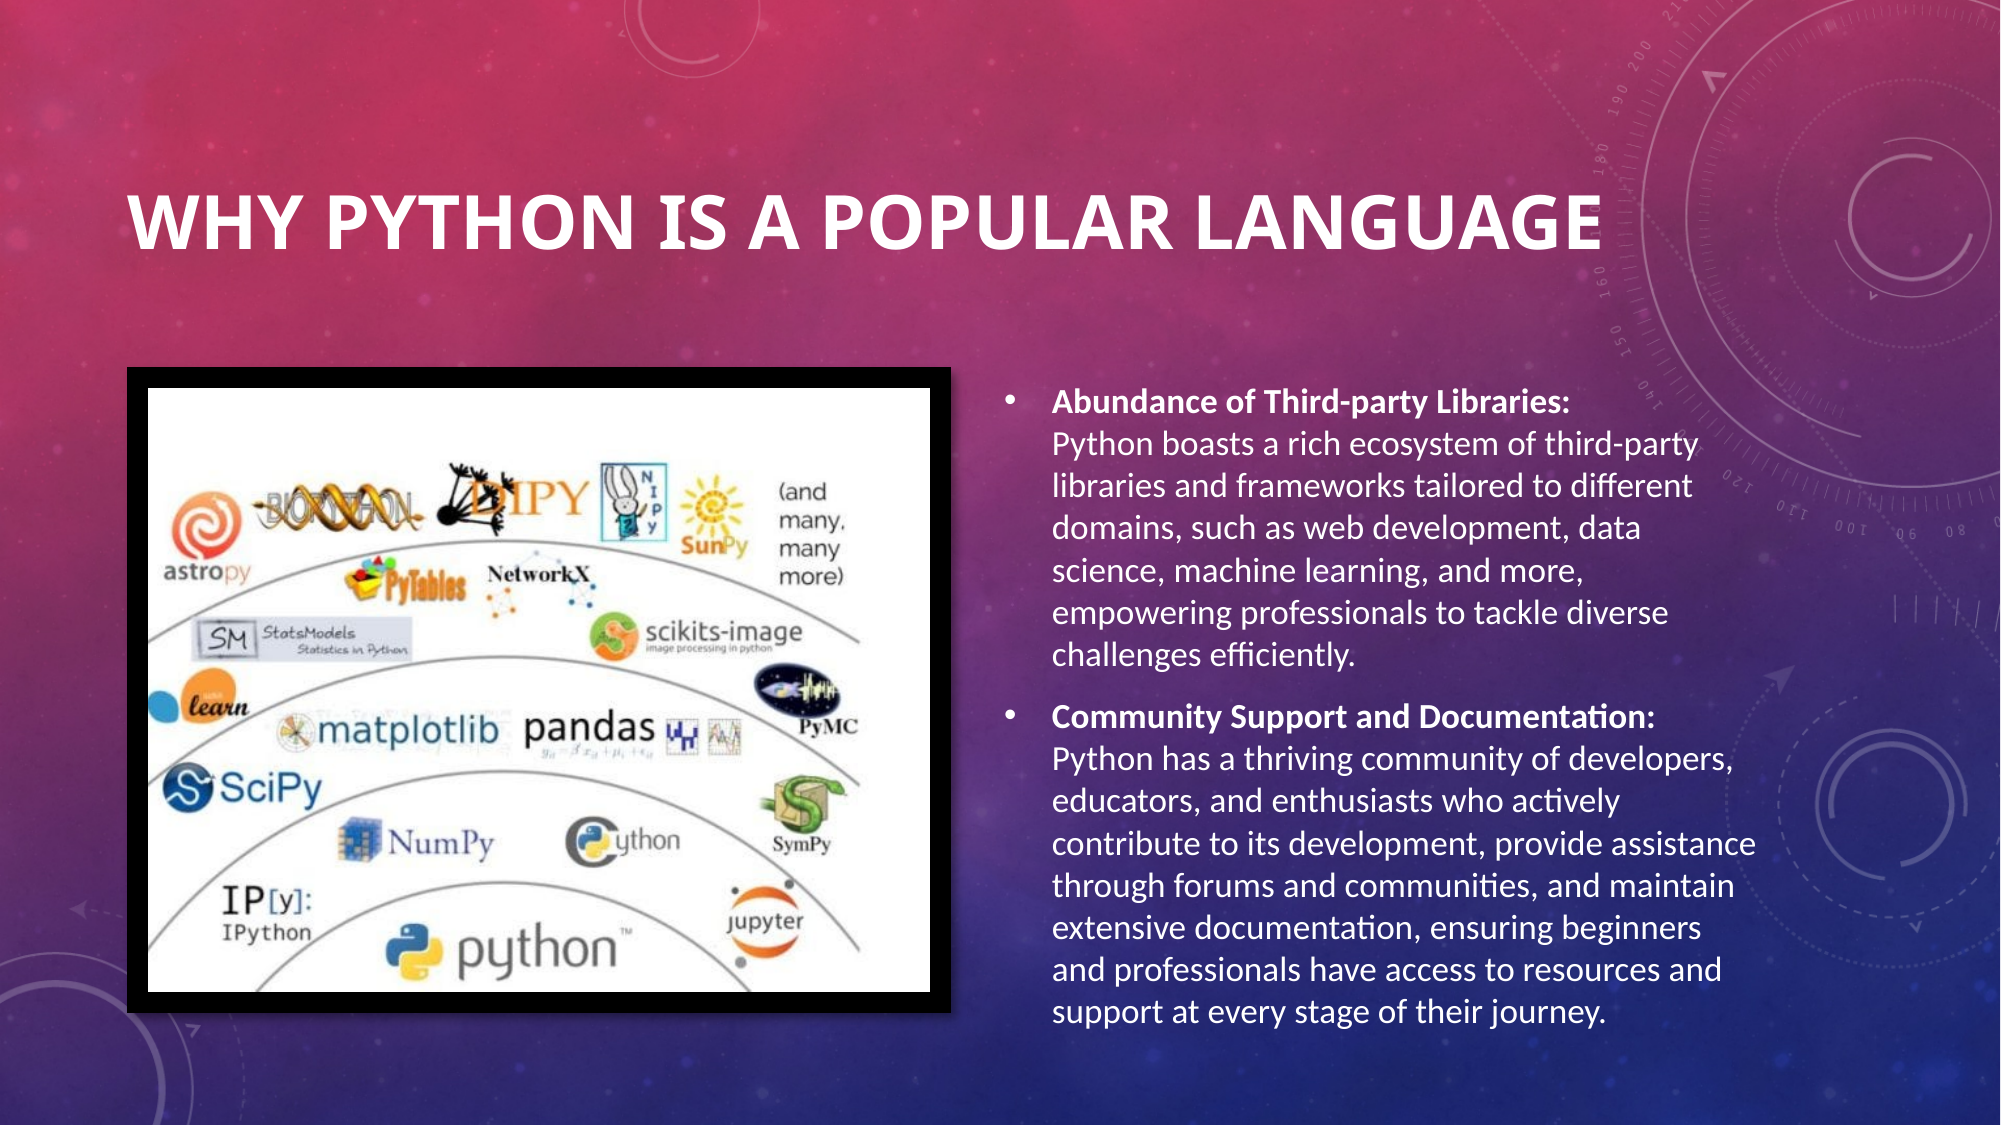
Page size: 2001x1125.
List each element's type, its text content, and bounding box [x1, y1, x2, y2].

list Abundance of Third-party Libraries: Python boasts a rich ecosystem of third-party libraries and frameworks tailored to different domains, such as web development, data science, machine learning, and more, empowering professionals to tackle diverse challenges efficiently. Community Support and Documentation: Python has a thriving community of developers, educators, and enthusiasts who actively contribute to its development, provide assistance through forums and communities, and maintain extensive documentation, ensuring beginners and professionals have access to resources and support at every stage of their journey. [989, 351, 1775, 1100]
picture [0, 0, 2001, 1125]
title Why Python is a popular language [112, 99, 1775, 339]
